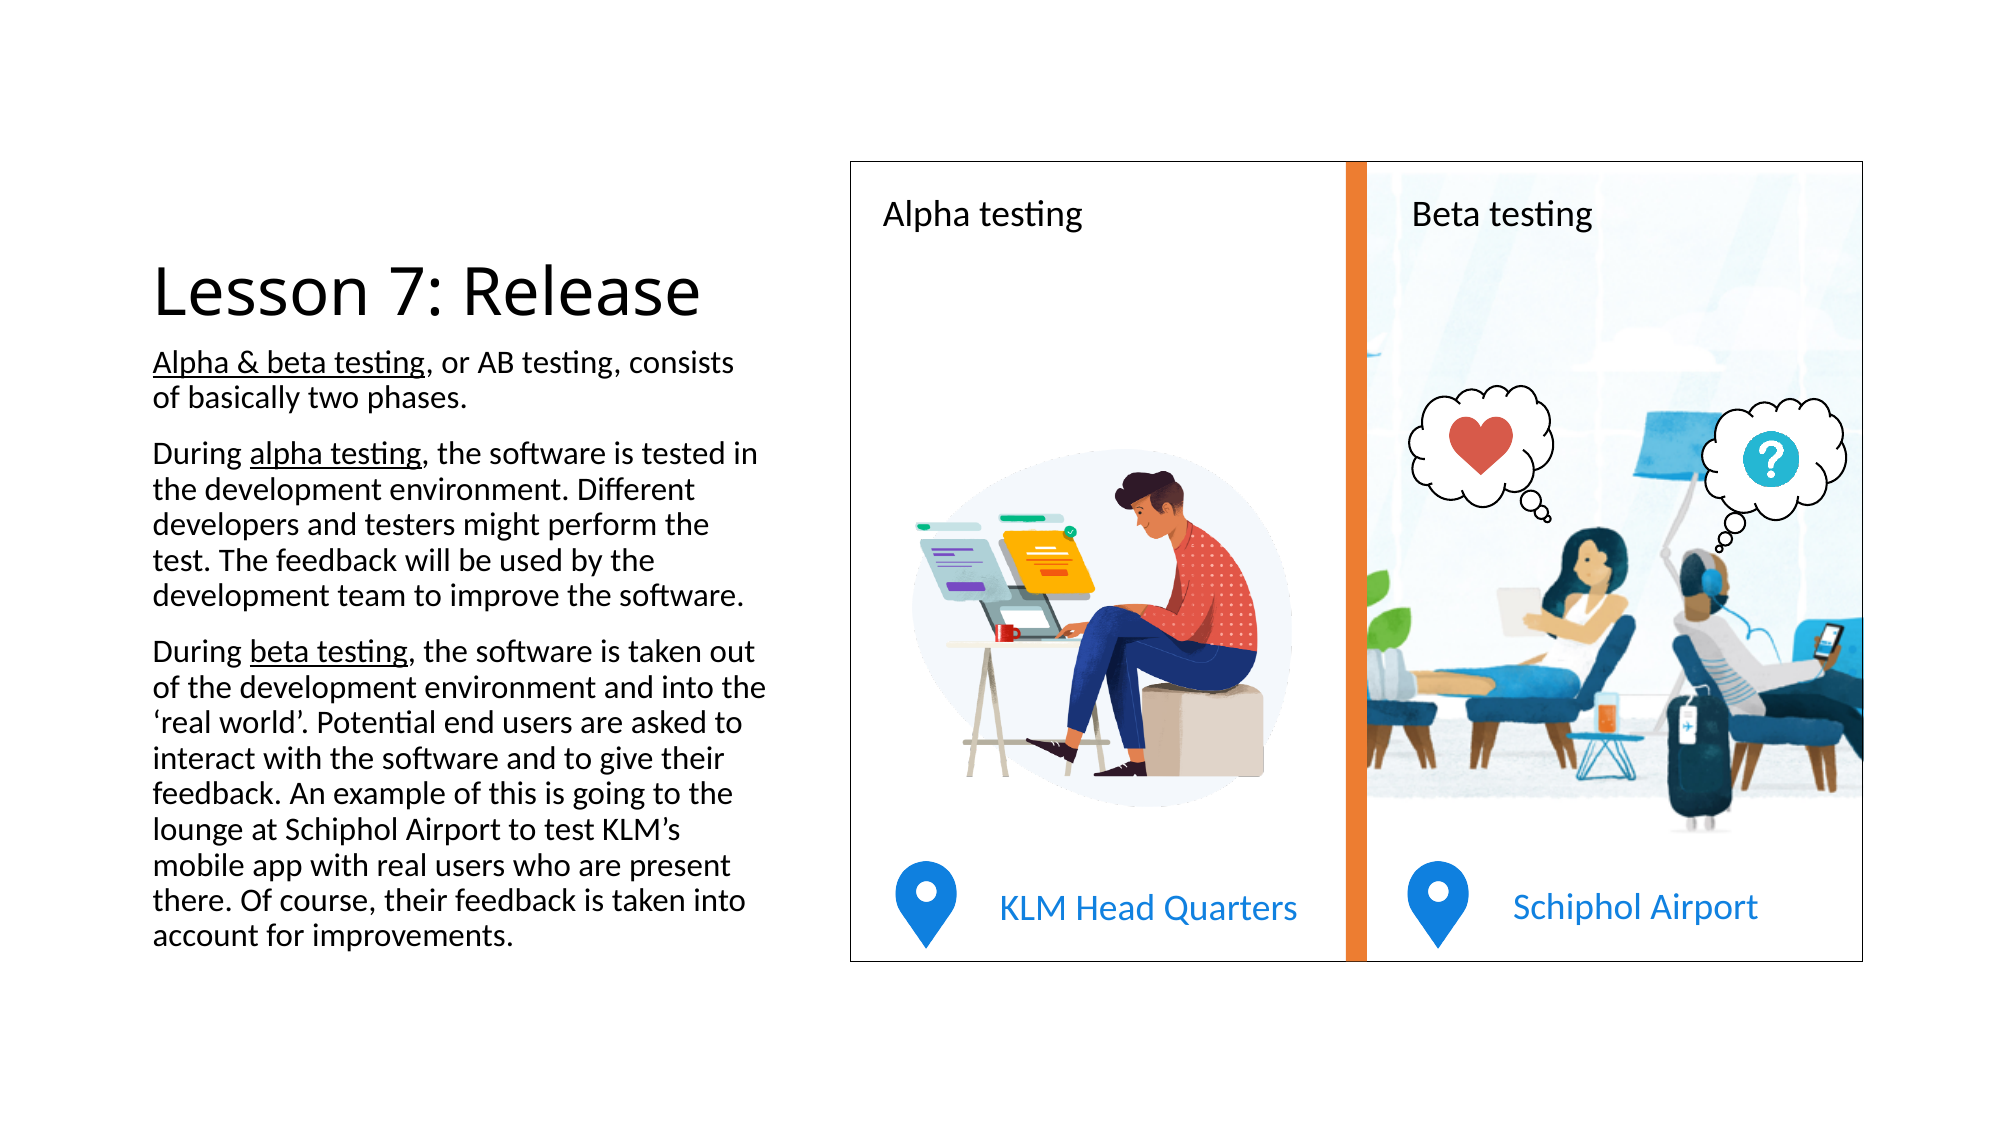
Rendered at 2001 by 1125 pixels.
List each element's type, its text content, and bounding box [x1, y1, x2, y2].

list [850, 161, 1345, 962]
text_box [1345, 161, 1368, 962]
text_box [1409, 385, 1554, 507]
text_box KLM Head Quarters [985, 875, 1333, 936]
picture [1363, 164, 1864, 962]
text_box Alpha testing [868, 181, 1216, 242]
list Alpha & beta testing, or AB testing, consists of basically two phases. During alpha testing, the software is tested in the development environment. Different developers and testers might perform the test. The feedback will be used by the development team to improve the software. During beta testing, the software is taken out of the development environment and into the ‘real world’. Potential end users are asked to interact with the software and to give their feedback. An example of this is going to the lounge at Schiphol Airport to test KLM’s mobile app with real users who are present there. Of course, their feedback is taken into account for improvements. [137, 337, 783, 963]
picture [912, 449, 1292, 807]
picture [882, 861, 970, 949]
title Lesson 7: Release [137, 75, 783, 337]
